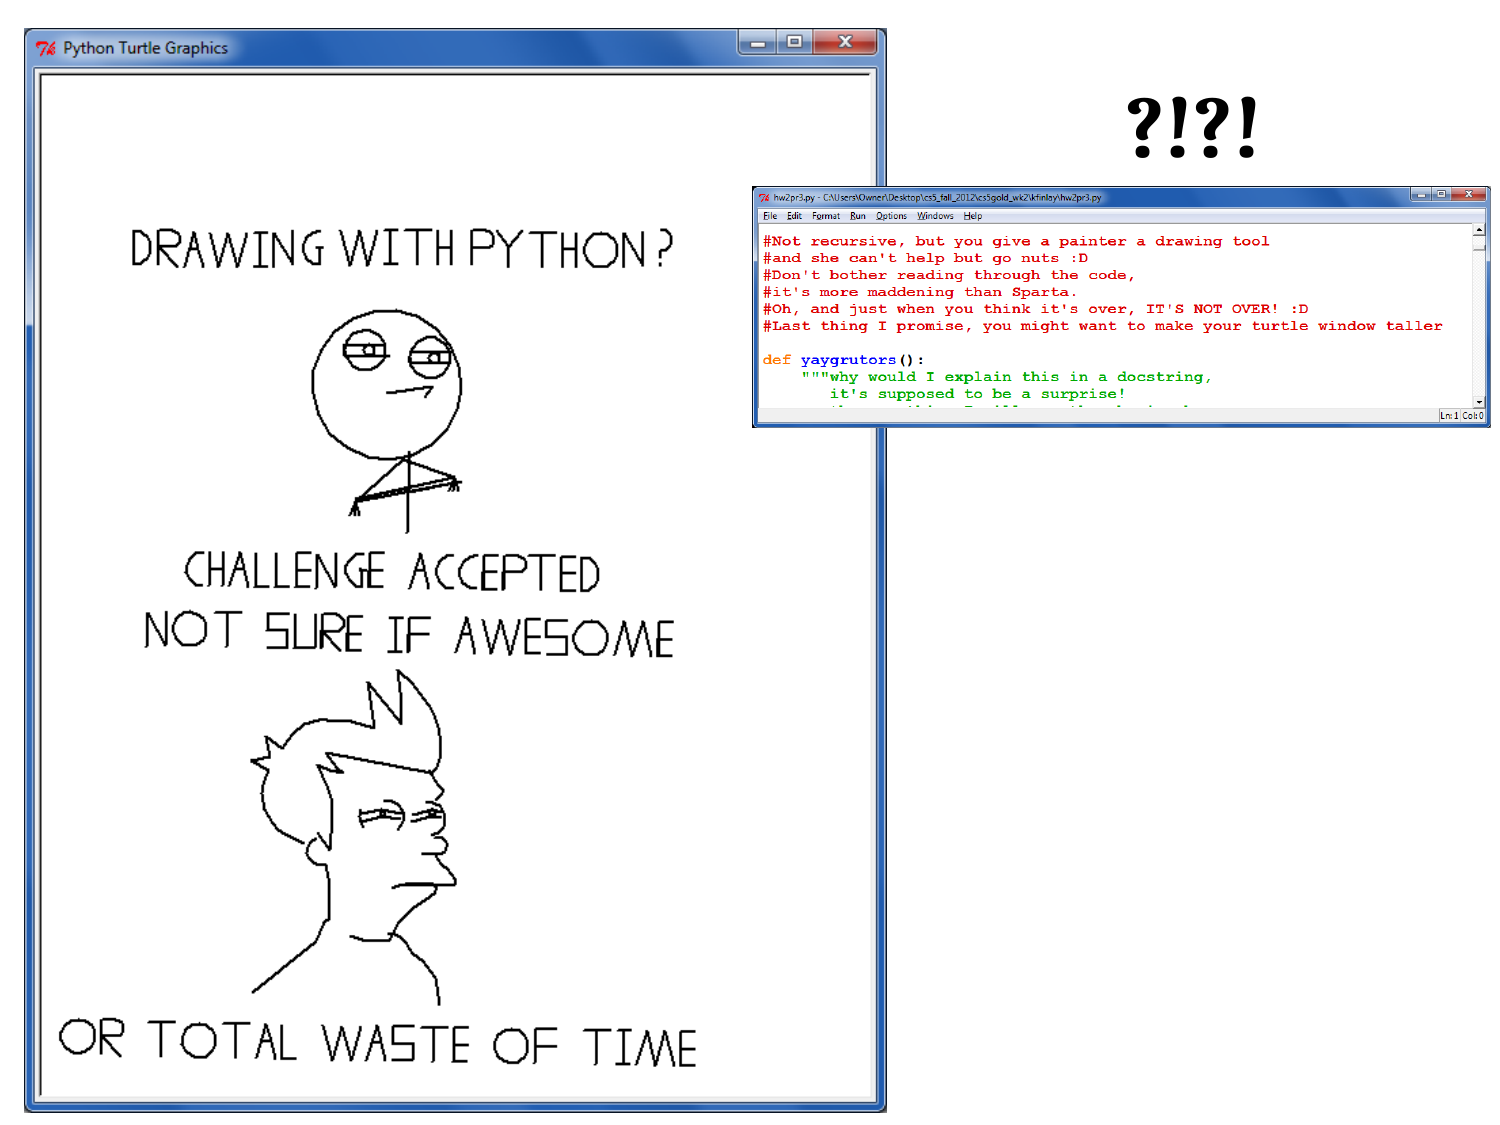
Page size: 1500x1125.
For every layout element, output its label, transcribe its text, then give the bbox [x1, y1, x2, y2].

picture [24, 27, 1491, 1113]
text_box ?!?! [974, 62, 1413, 183]
